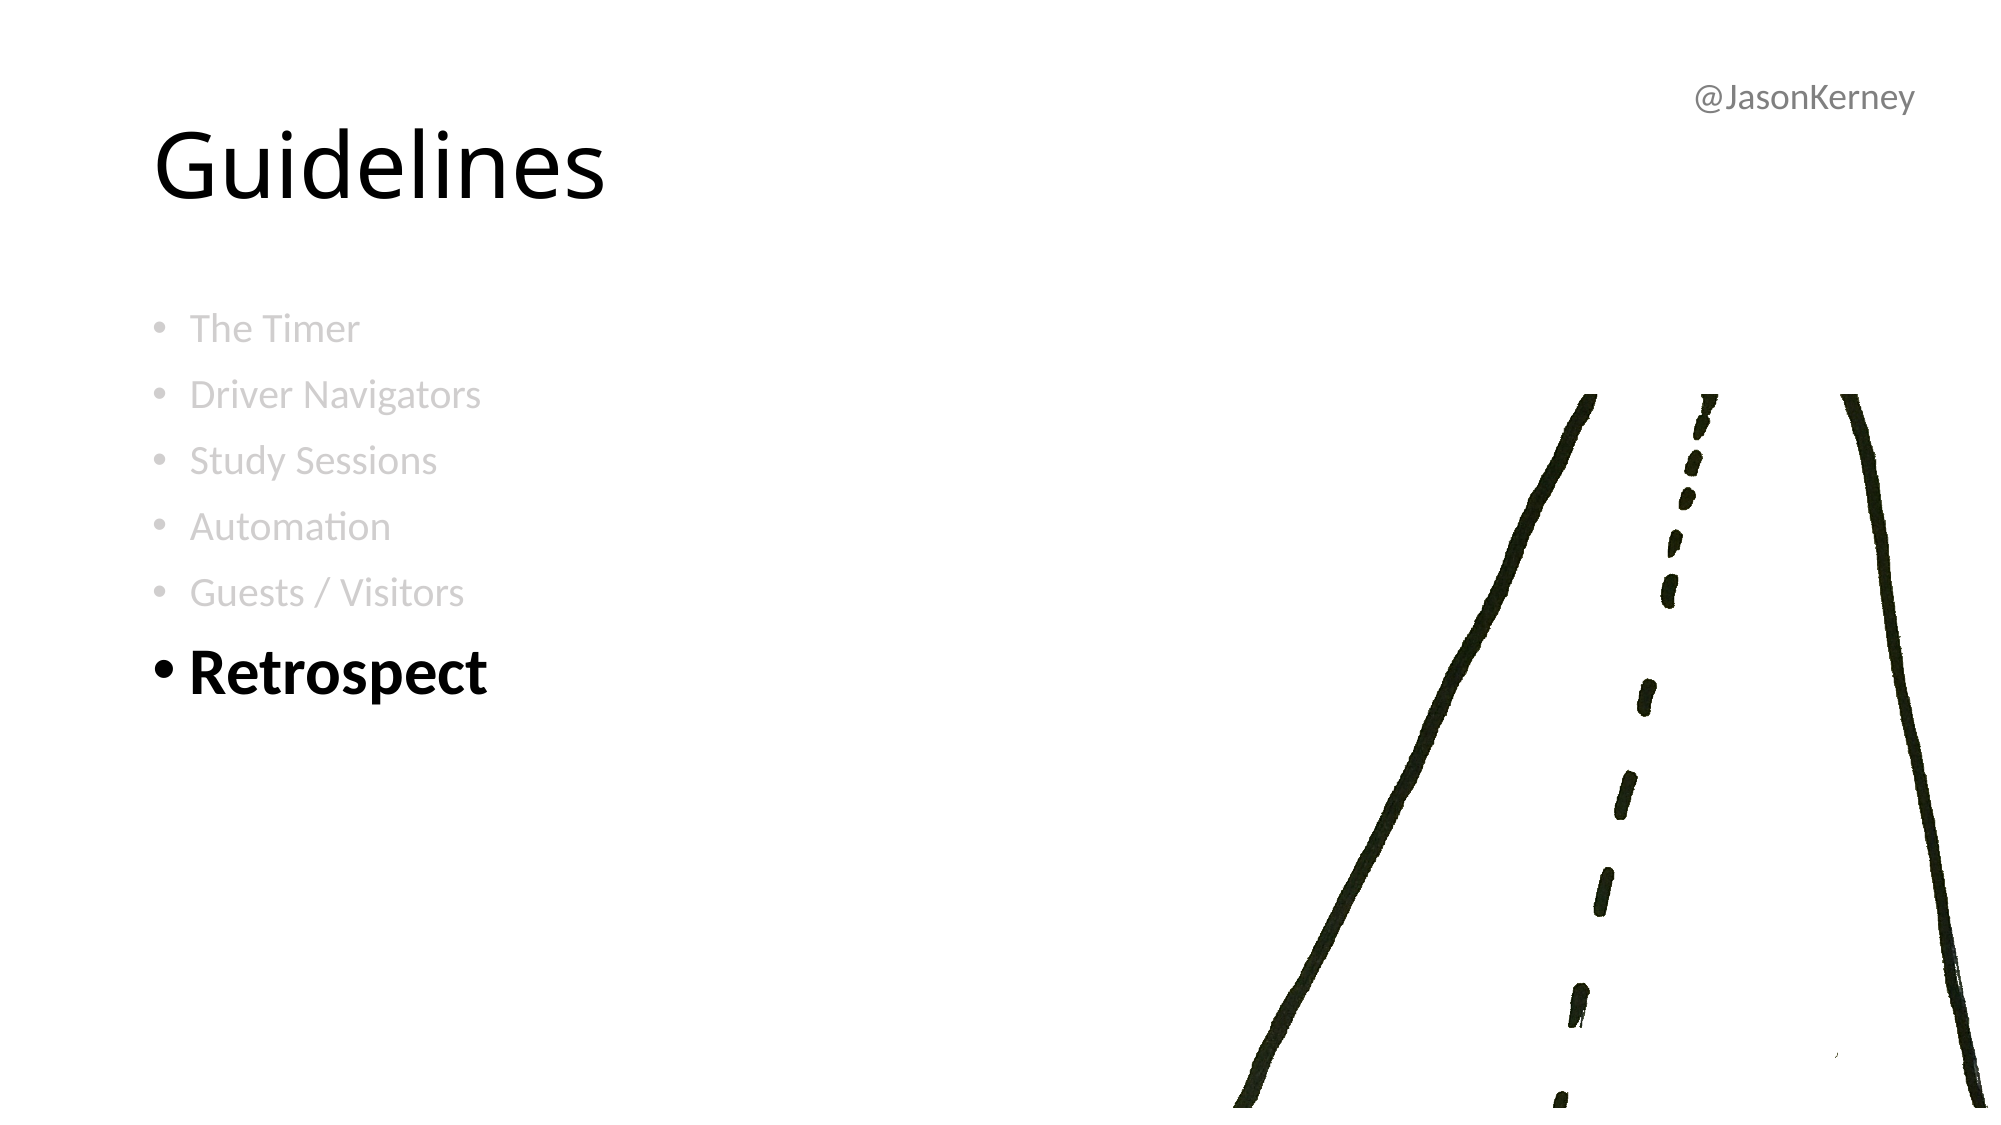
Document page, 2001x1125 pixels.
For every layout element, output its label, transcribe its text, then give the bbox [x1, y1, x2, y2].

title Guidelines [137, 59, 1863, 278]
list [1171, 394, 2000, 1108]
text_box The Timer Driver Navigators Study Sessions Automation Guests / Visitors Retrospect [137, 299, 1863, 1014]
text_box @JasonKerney [1677, 64, 1931, 125]
